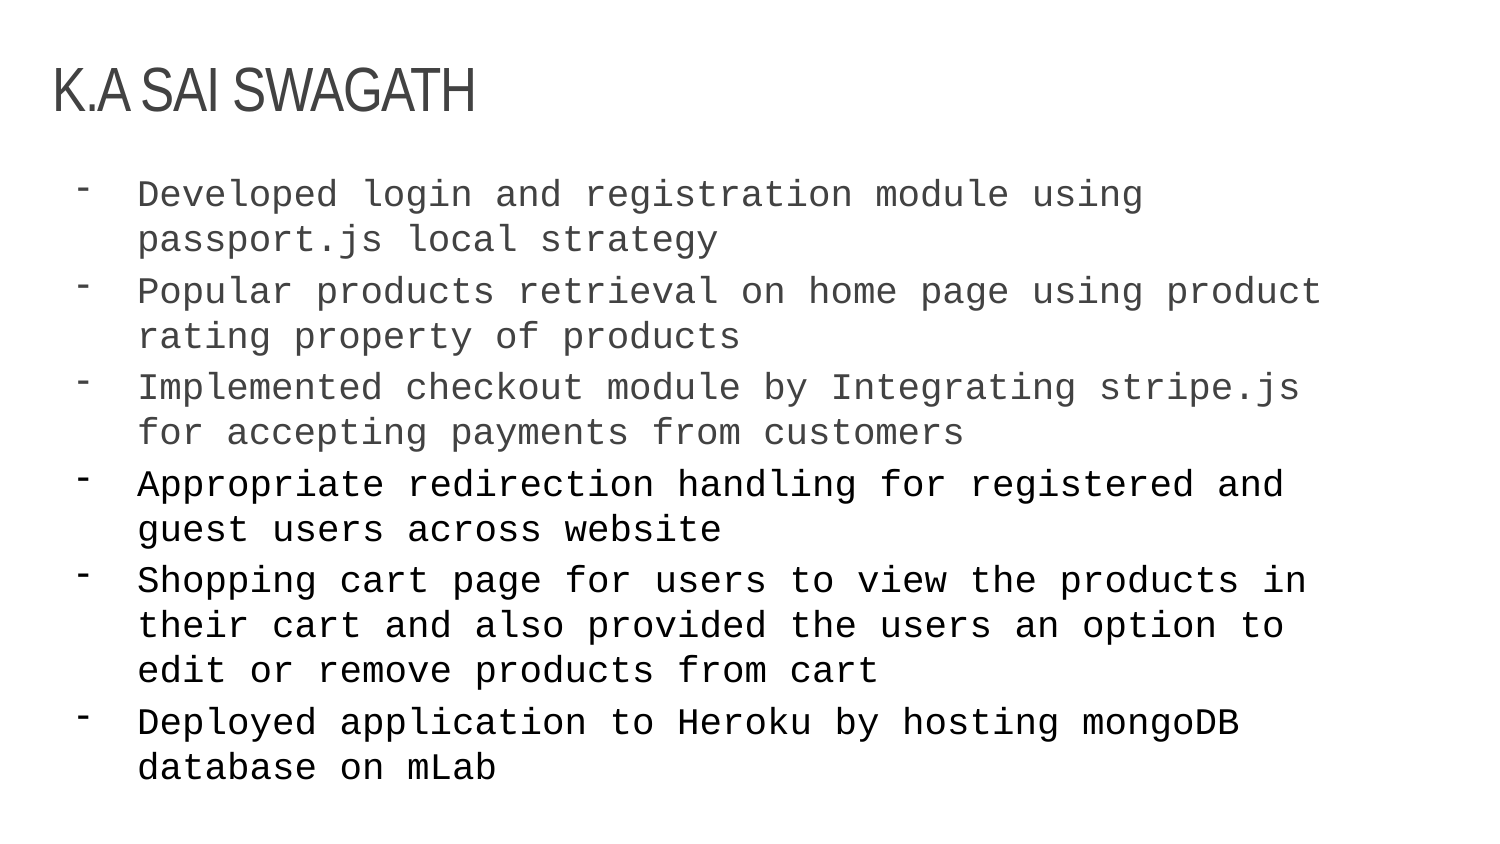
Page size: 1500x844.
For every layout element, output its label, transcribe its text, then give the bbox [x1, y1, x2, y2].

text_box Developed login and registration module using passport.js local strategy Popular products retrieval on home page using product rating property of products Implemented checkout module by Integrating stripe.js for accepting payments from customers Appropriate redirection handling for registered and guest users across website Shopping cart page for users to view the products in their cart and also provided the users an option to edit or remove products from cart Deployed application to Heroku by hosting mongoDB database on mLab [75, 160, 1355, 787]
title K.A SAI SWAGATH [50, 46, 525, 190]
